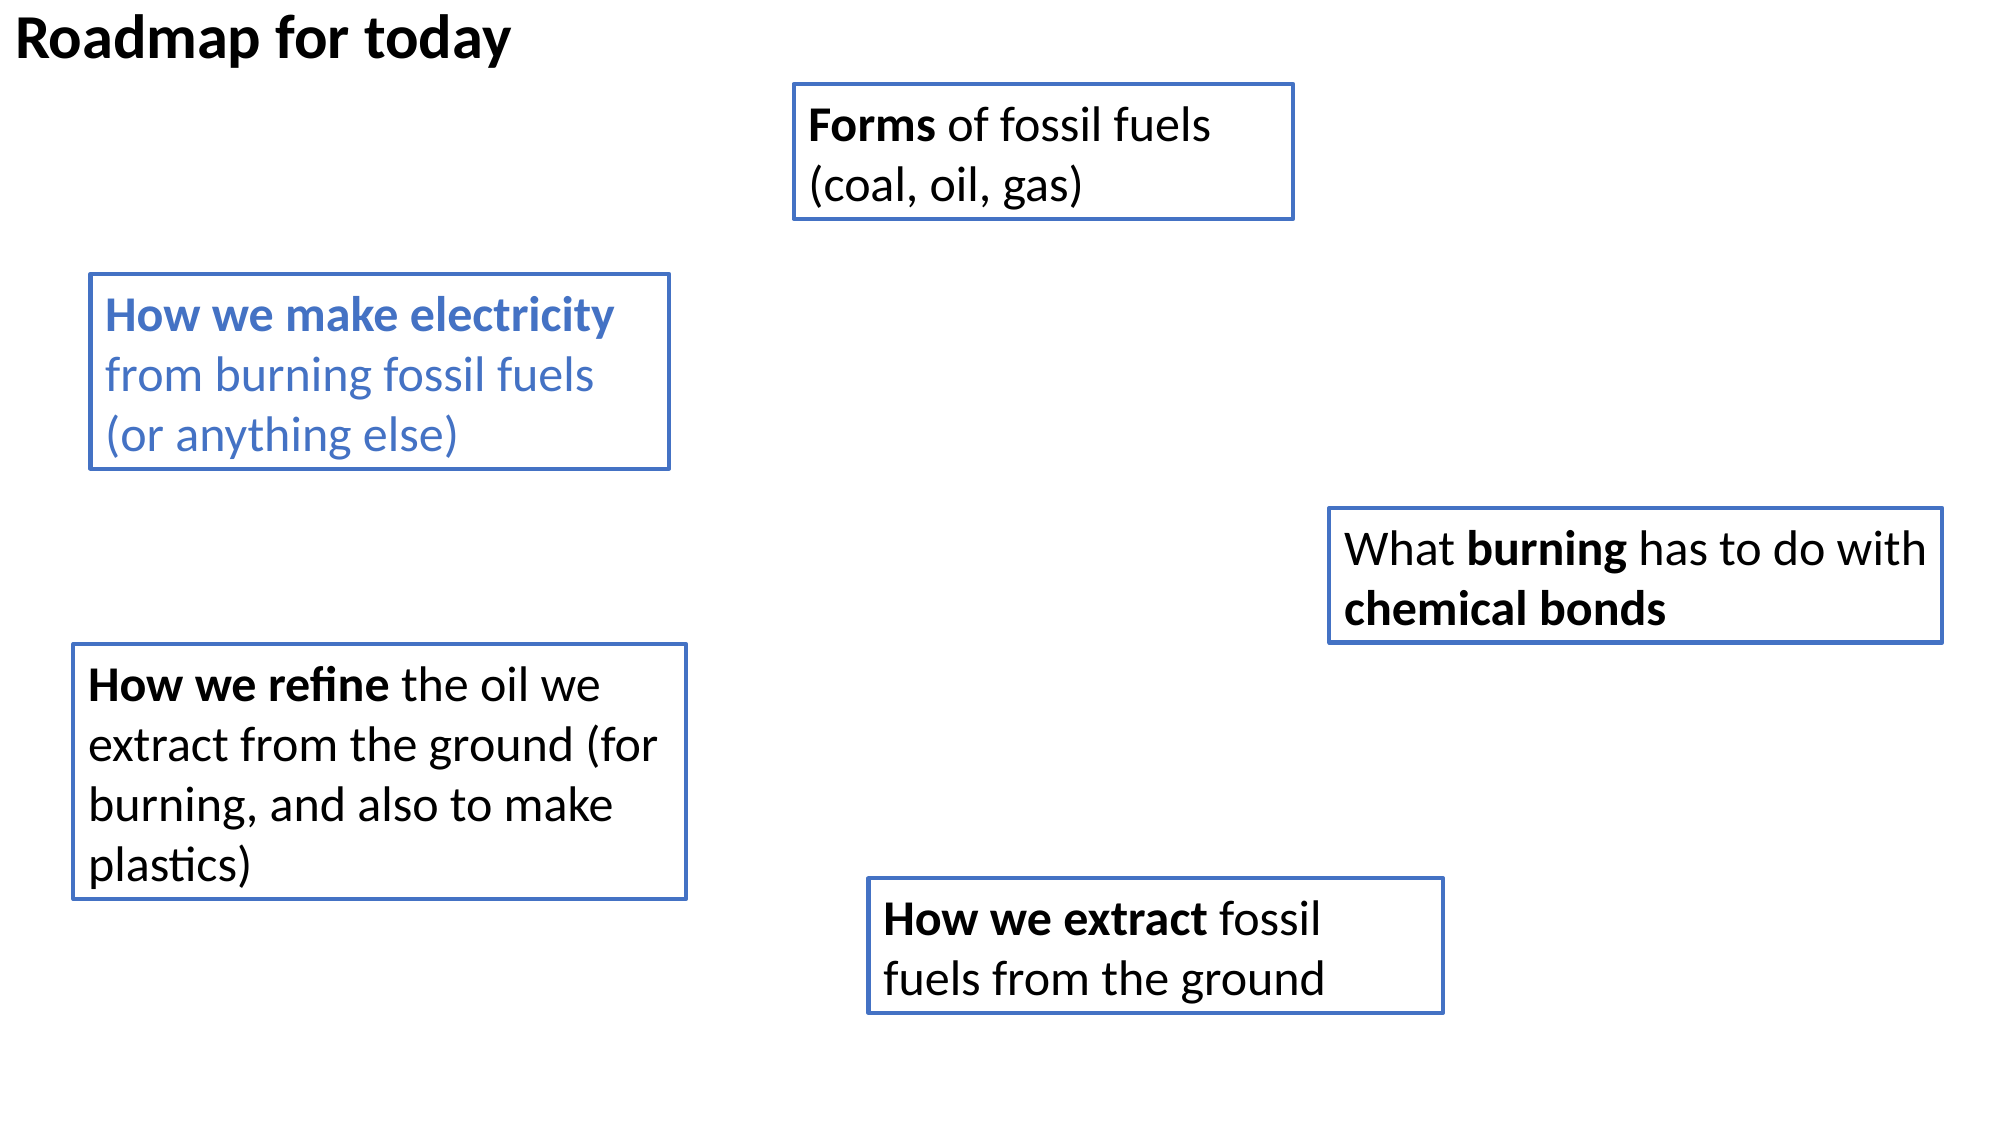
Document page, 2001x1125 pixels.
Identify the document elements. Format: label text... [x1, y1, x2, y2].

text_box How we refine the oil we extract from the ground (for burning, and also to make plastics) [73, 644, 687, 899]
text_box What burning has to do with chemical bonds [1329, 507, 1943, 643]
text_box How we extract fossil fuels from the ground [868, 878, 1443, 1013]
text_box Roadmap for today [0, 0, 1869, 78]
text_box Forms of fossil fuels (coal, oil, gas) [793, 83, 1294, 219]
text_box How we make electricity from burning fossil fuels (or anything else) [90, 273, 669, 469]
